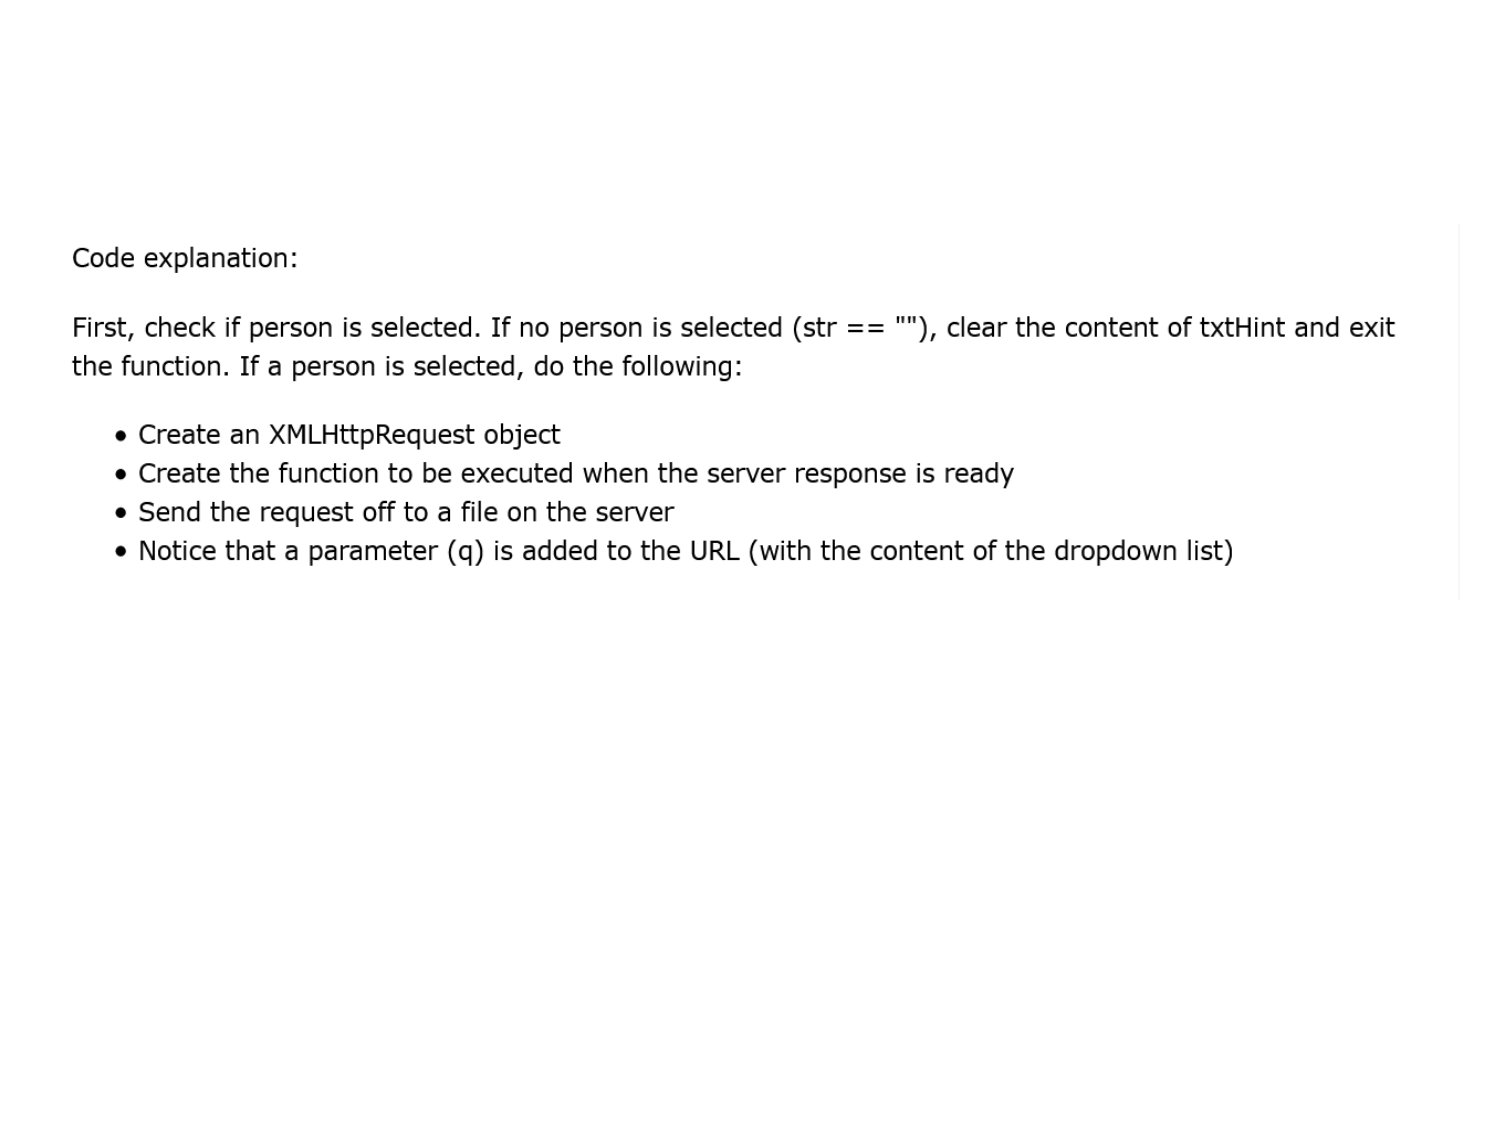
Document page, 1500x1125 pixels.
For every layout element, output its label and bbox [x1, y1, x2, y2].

list [62, 224, 1463, 601]
